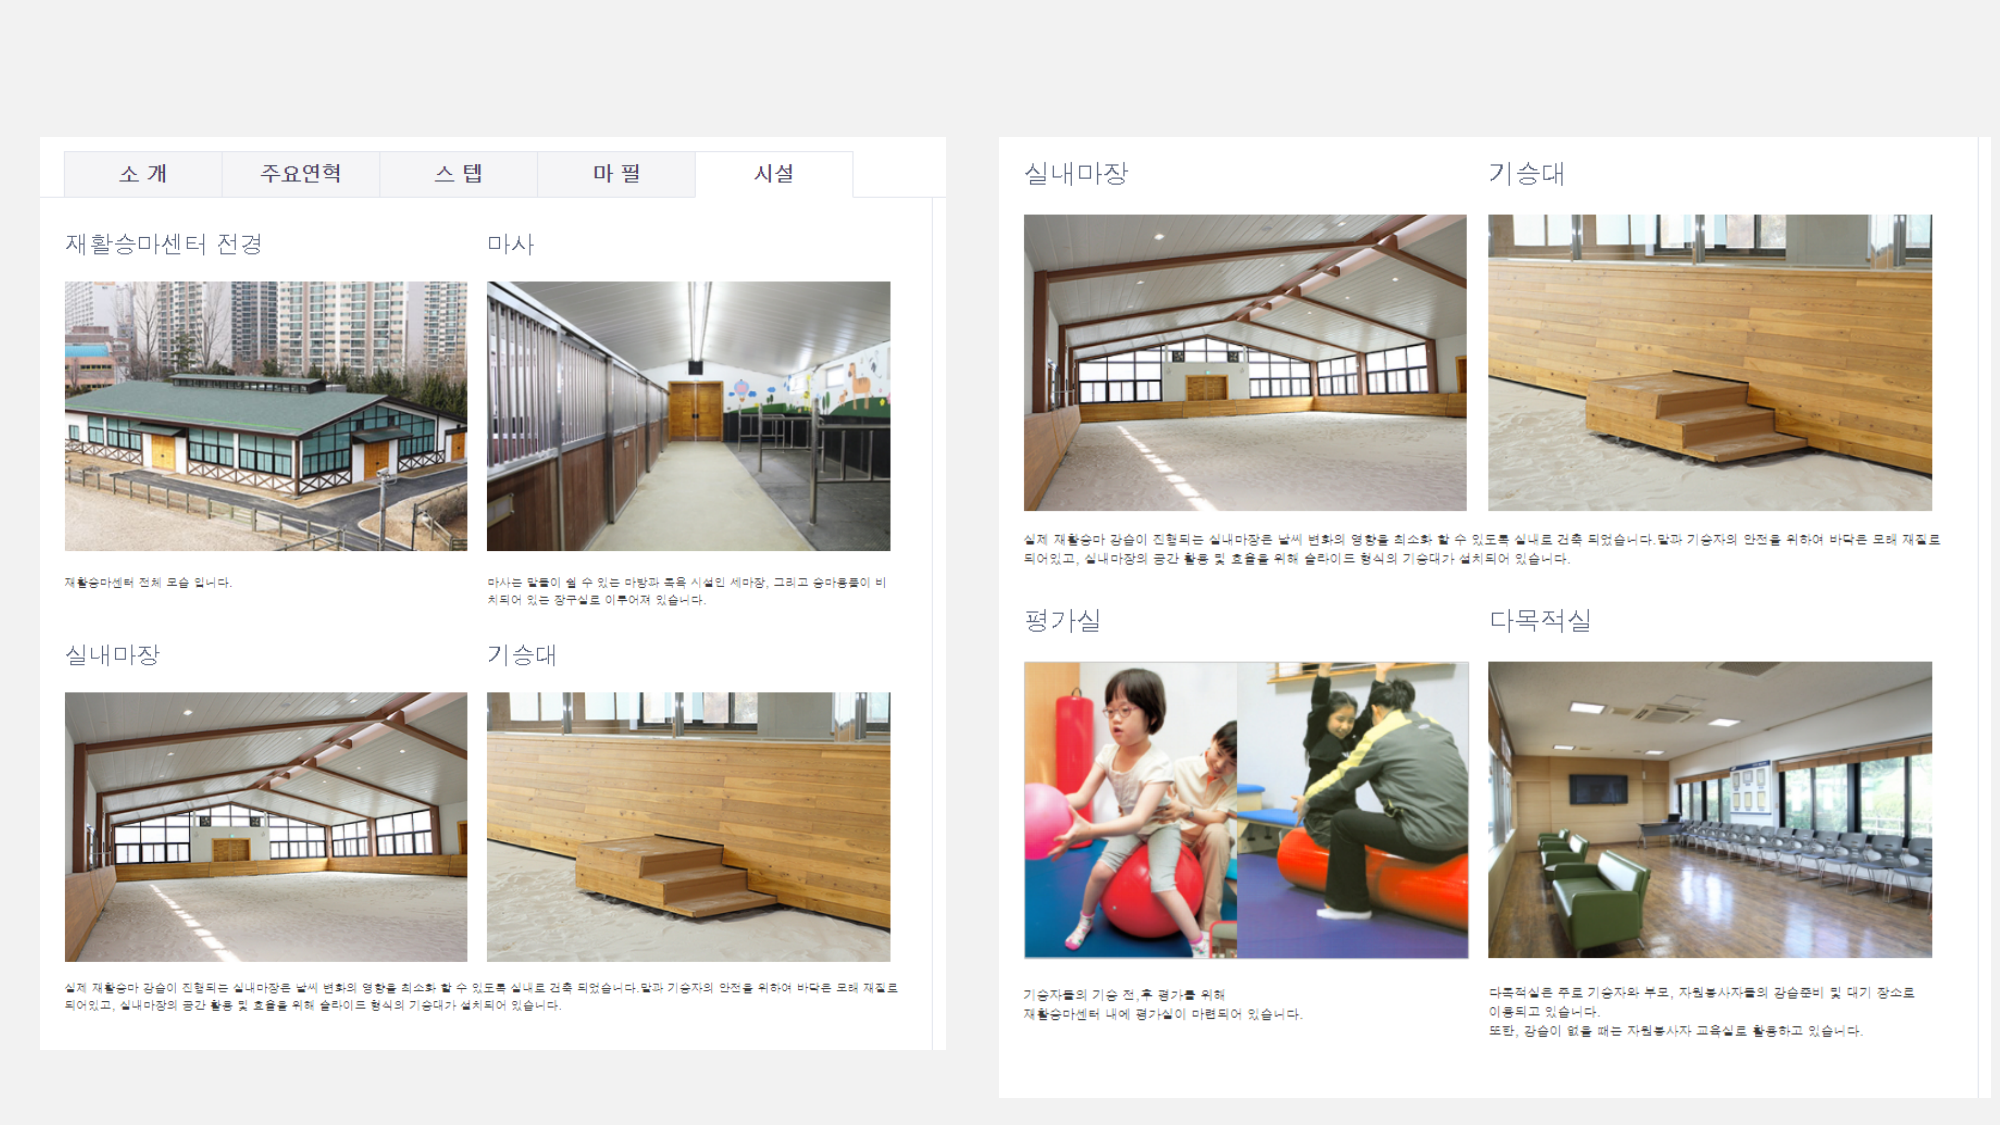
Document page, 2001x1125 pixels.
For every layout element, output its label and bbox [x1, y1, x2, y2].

picture [999, 137, 1991, 1098]
picture [40, 137, 946, 1050]
